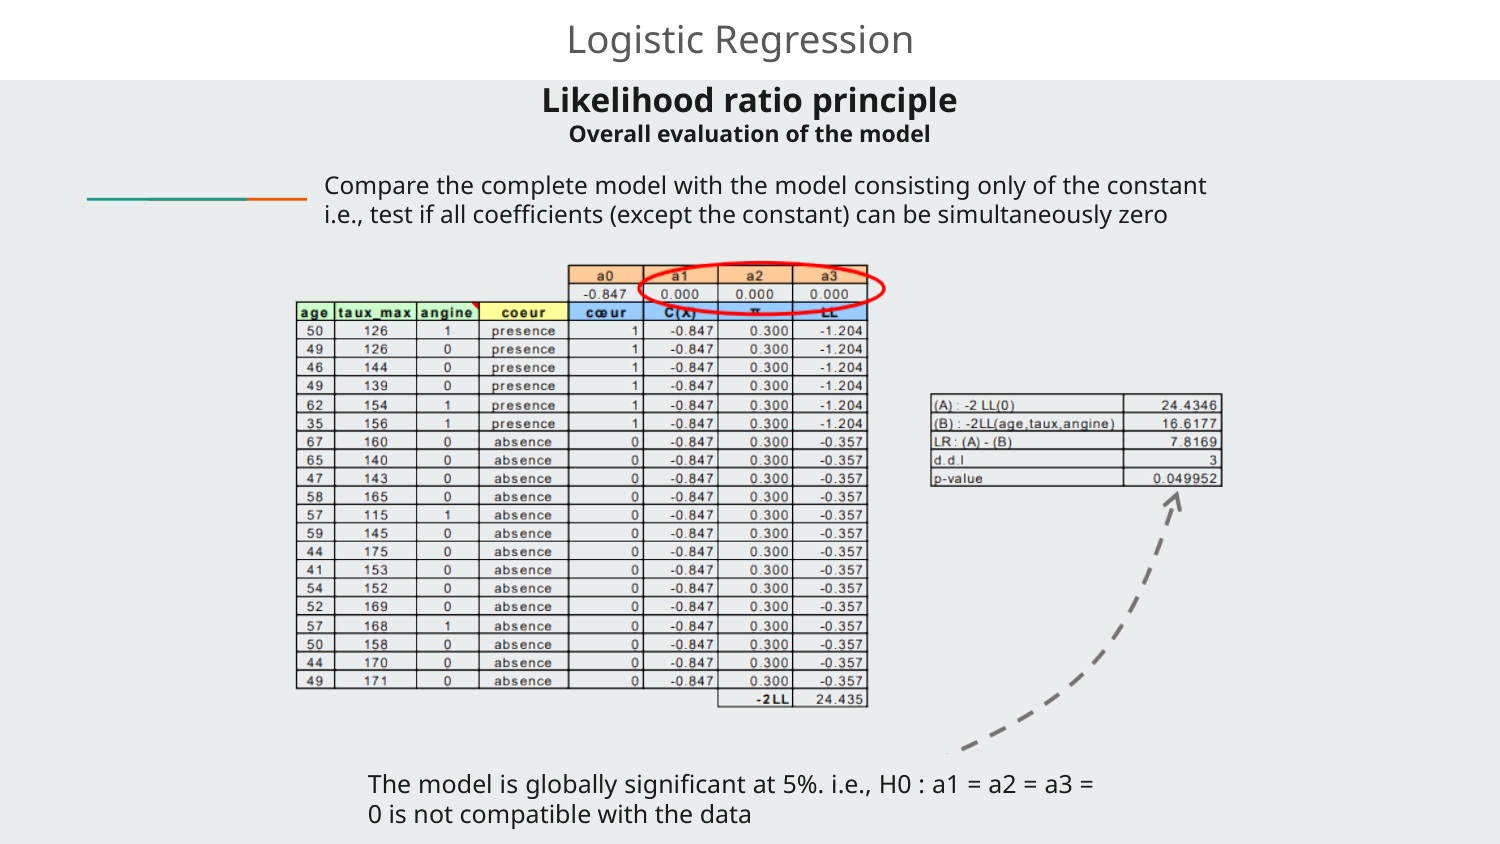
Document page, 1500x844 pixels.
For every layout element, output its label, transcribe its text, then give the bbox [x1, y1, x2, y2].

picture [252, 137, 1297, 840]
title Likelihood ratio principle Overall evaluation of the model [188, 64, 1312, 172]
text_box Logistic Regression [462, 0, 1019, 64]
